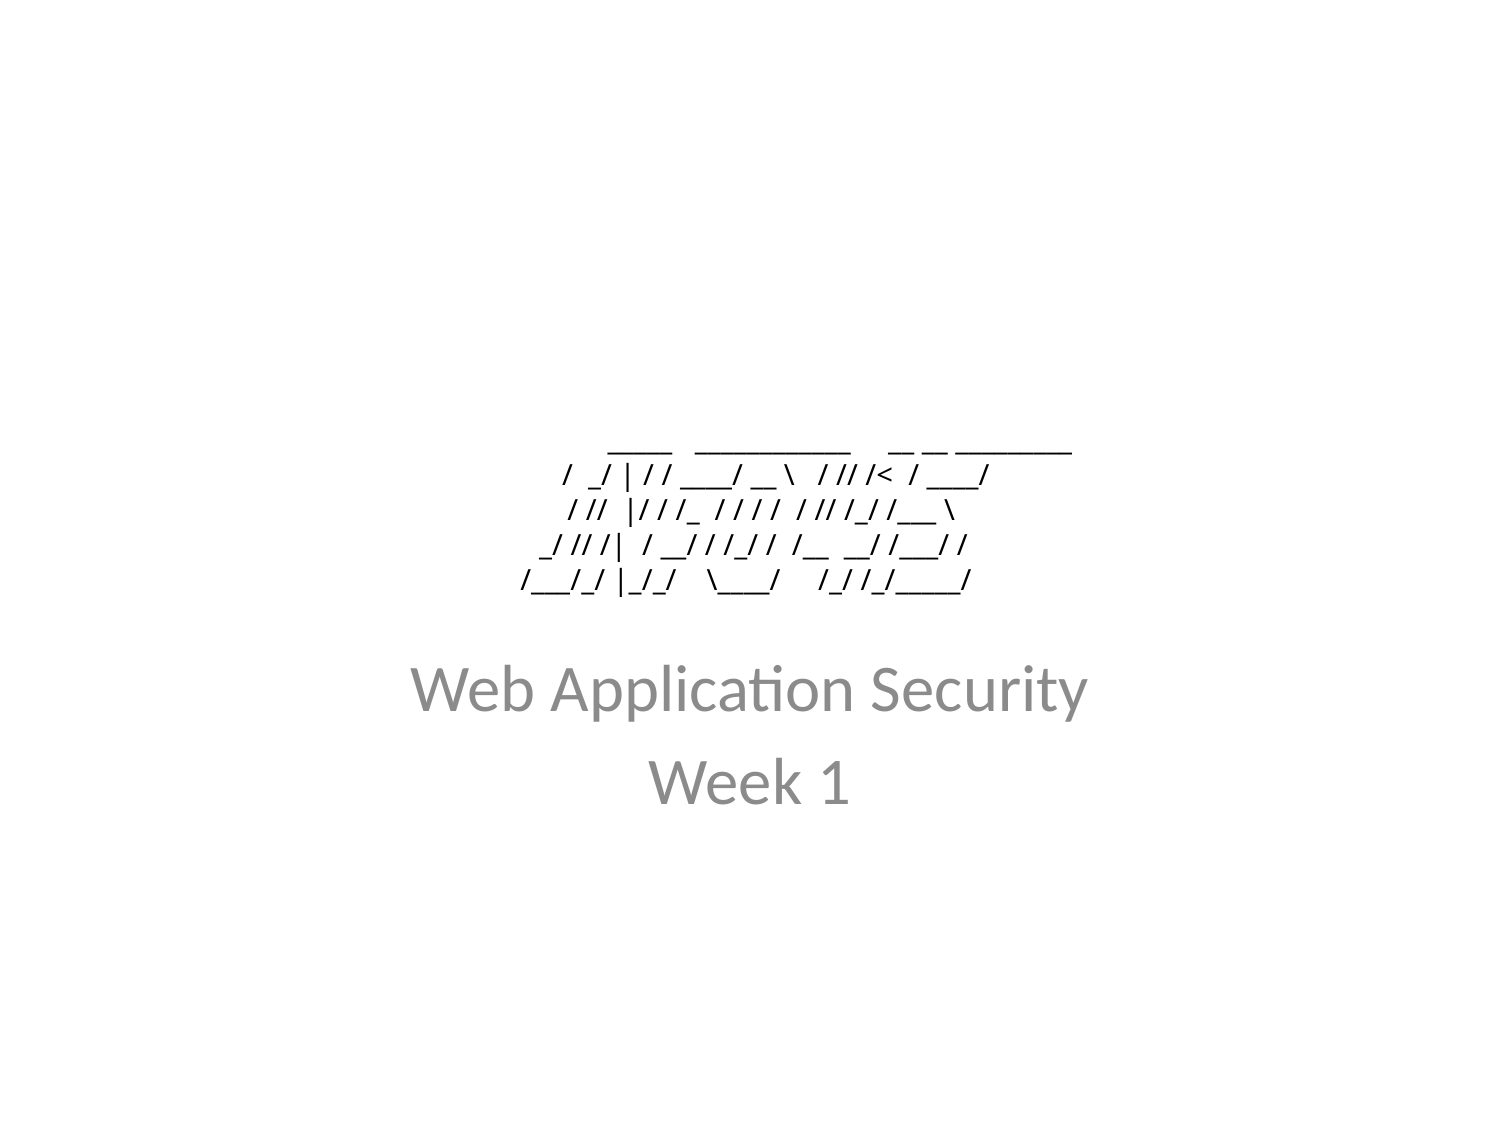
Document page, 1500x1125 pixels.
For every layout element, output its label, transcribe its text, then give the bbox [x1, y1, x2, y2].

title _____ ____________ __ __ _________ / _/ | / / ____/ __ \ / // /< / ____/ / // |/ / /_ / / / / / // /_/ /___ \ _/ // /| / __/ / /_/ / /__ __/ /___/ / /___/_/ |_/_/ \____/ /_/ /_/_____/ [112, 349, 1388, 668]
subtitle Web Application Security Week 1 [225, 637, 1275, 925]
